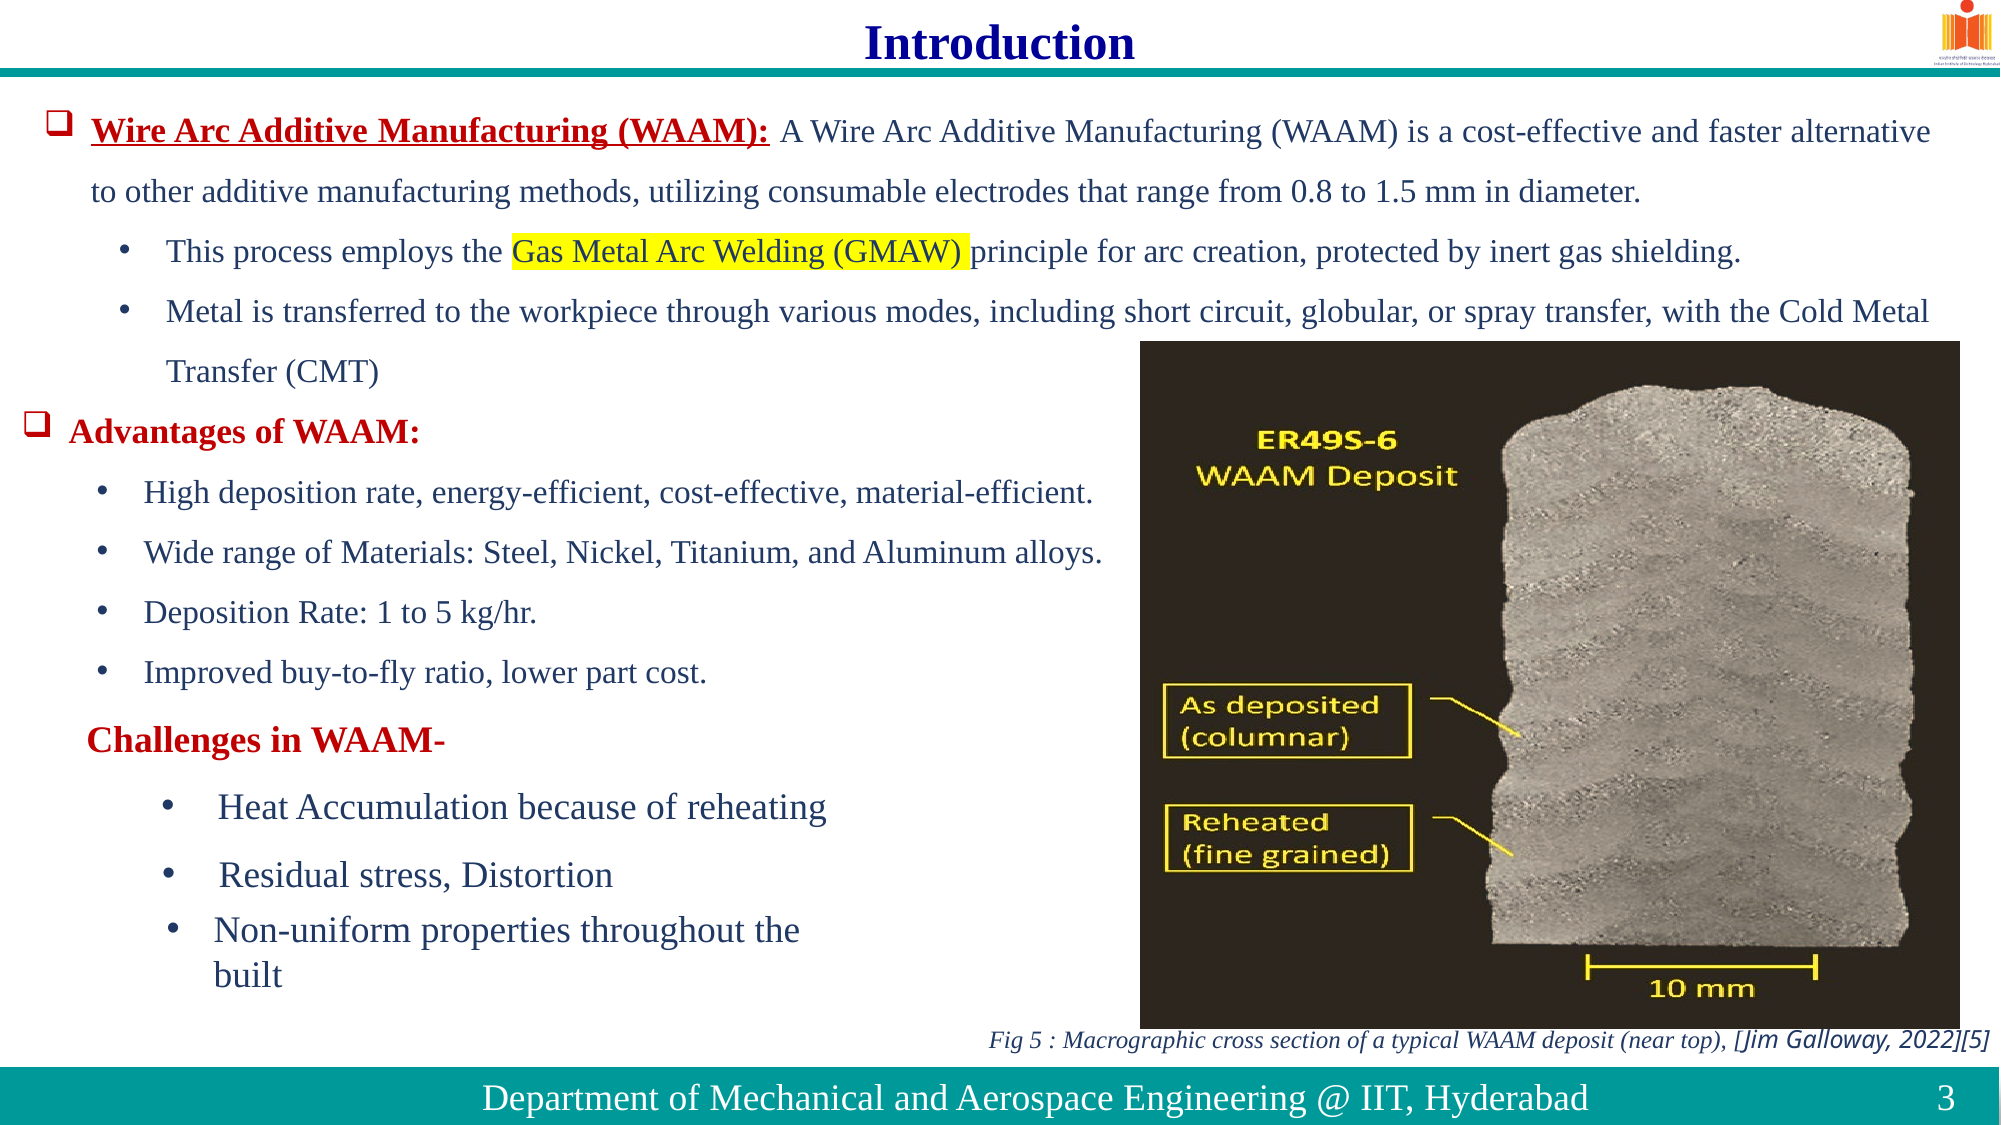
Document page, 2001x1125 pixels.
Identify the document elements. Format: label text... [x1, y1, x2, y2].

text_box Introduction [0, 2, 2000, 77]
text_box Wire Arc Additive Manufacturing (WAAM): A Wire Arc Additive Manufacturing (WAAM) is a cost-effective and faster alternative to other additive manufacturing methods, utilizing consumable electrodes that range from 0.8 to 1.5 mm in diameter. This process employs the Gas Metal Arc Welding (GMAW) principle for arc creation, protected by inert gas shielding. Metal is transferred to the workpiece through various modes, including short circuit, globular, or spray transfer, with the Cold Metal Transfer (CMT) [29, 78, 1948, 397]
slide_number 3 [1893, 1065, 1999, 1125]
text_box Advantages of WAAM: High deposition rate, energy-efficient, cost-effective, material-efficient. Wide range of Materials: Steel, Nickel, Titanium, and Aluminum alloys. Deposition Rate: 1 to 5 kg/hr. Improved buy-to-fly ratio, lower part cost. [6, 387, 71, 698]
text_box Non-uniform properties throughout the built [151, 982, 864, 1048]
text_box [71, 342, 973, 982]
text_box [973, 341, 2000, 1062]
